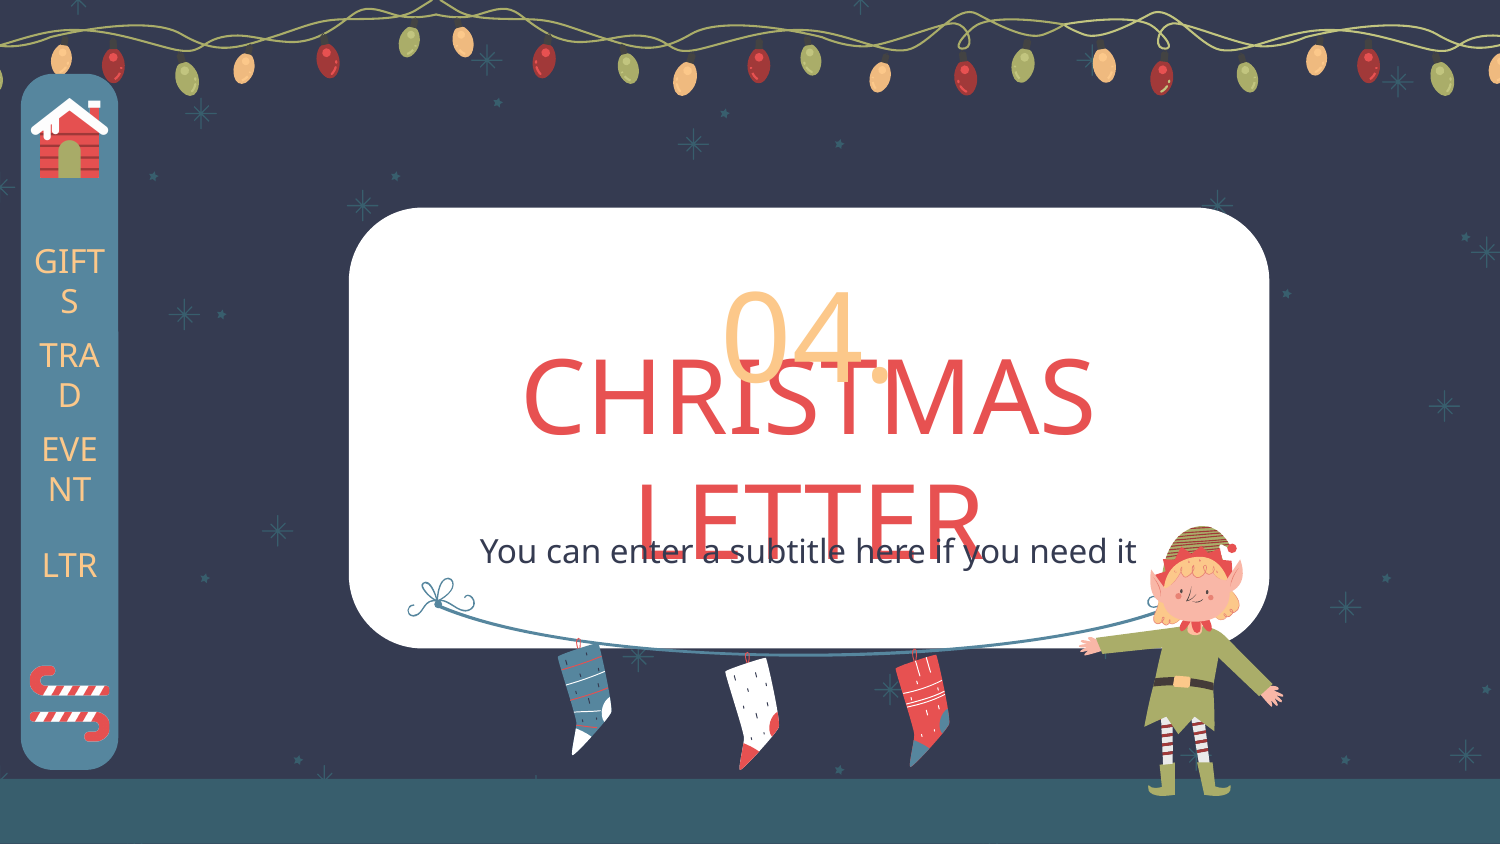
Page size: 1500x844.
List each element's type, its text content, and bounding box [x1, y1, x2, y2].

title 04. [701, 274, 917, 391]
subtitle You can enter a subtitle here if you need it [477, 519, 1141, 575]
title CHRISTMAS LETTER [477, 390, 1141, 519]
text_box [348, 207, 1270, 645]
picture [30, 640, 110, 767]
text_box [1072, 522, 1287, 803]
picture [29, 98, 110, 178]
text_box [404, 577, 1067, 771]
title EVENT [29, 421, 110, 516]
title LTR [29, 517, 110, 612]
title TRAD [29, 327, 110, 421]
title GIFTS [29, 233, 110, 327]
